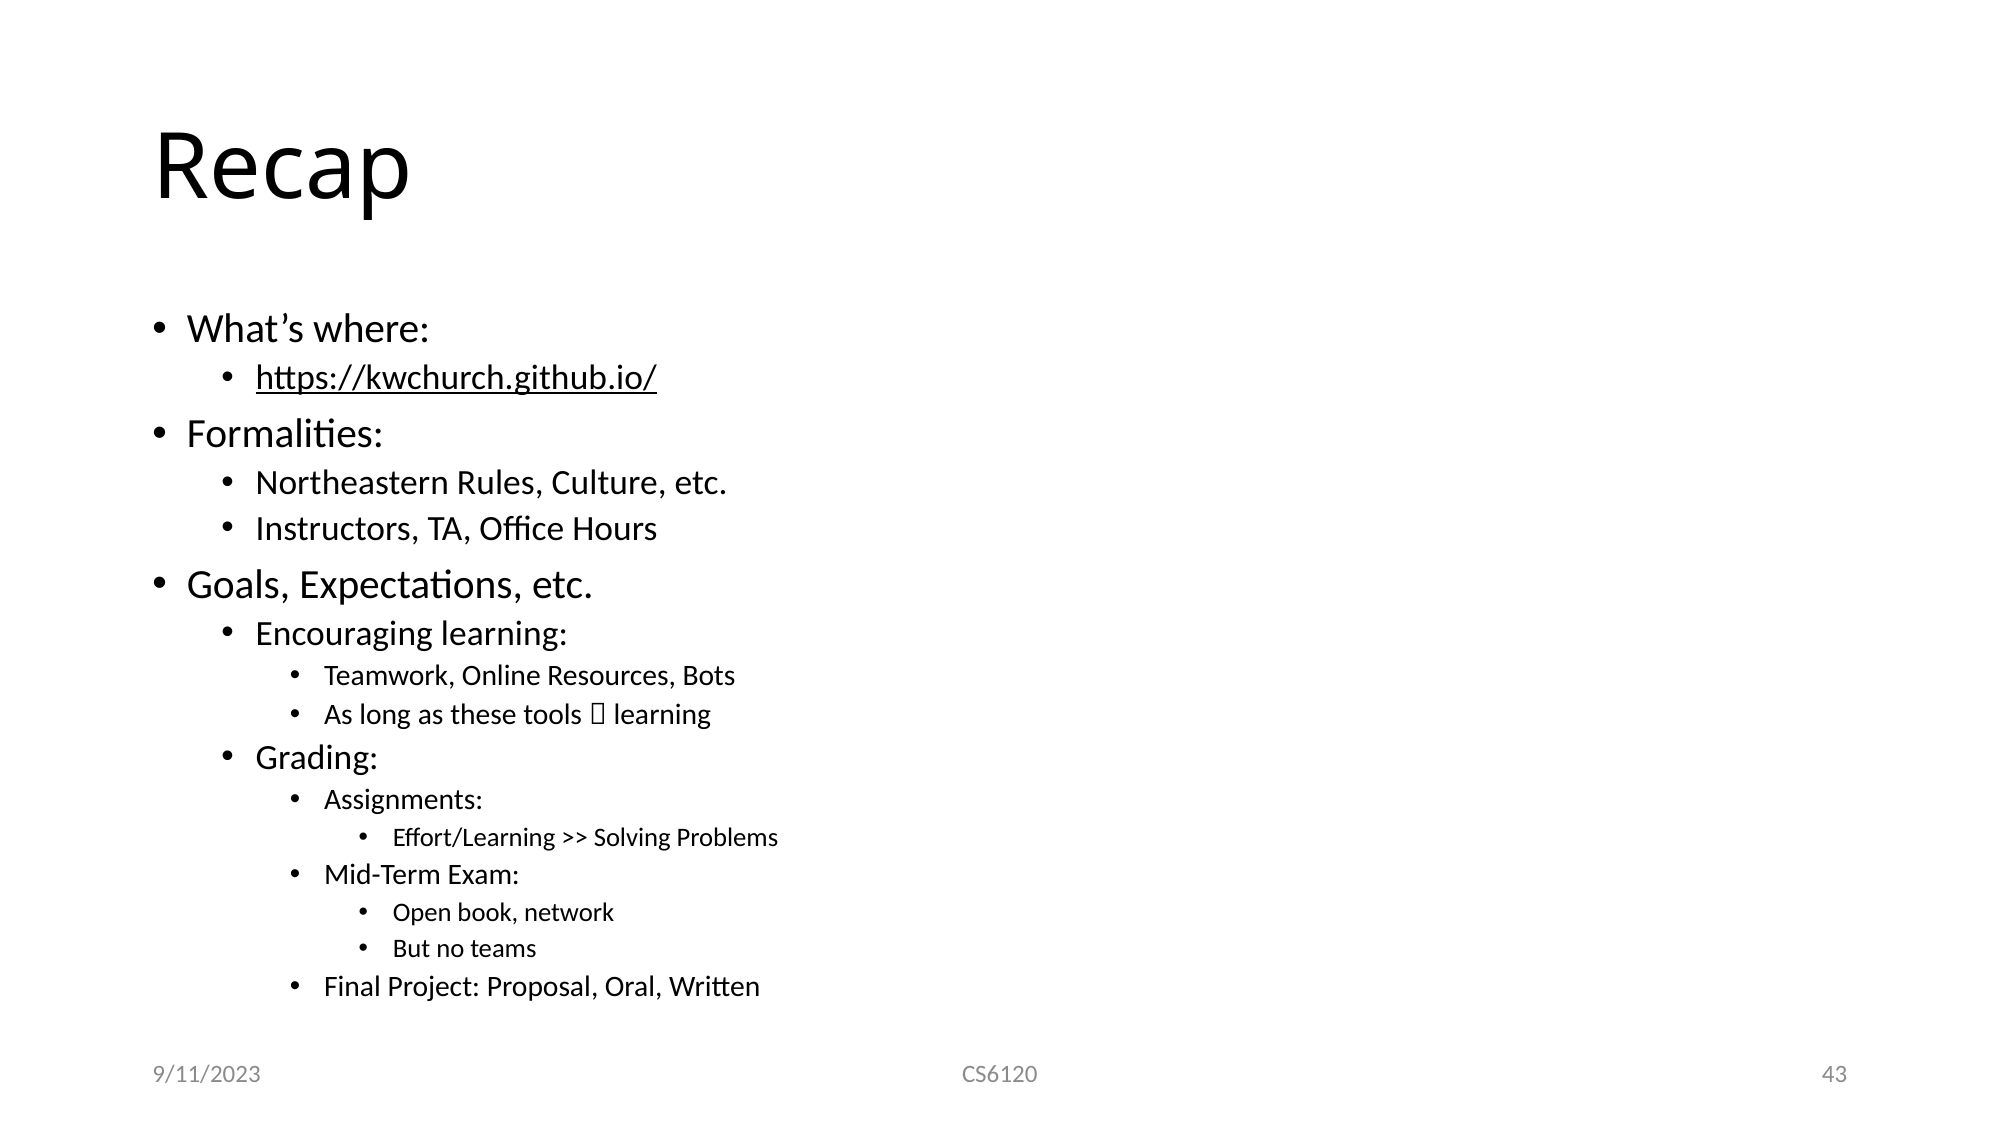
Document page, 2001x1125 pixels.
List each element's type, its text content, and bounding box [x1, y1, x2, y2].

slide_number 43 [1412, 1042, 1863, 1103]
title Recap [137, 59, 1863, 278]
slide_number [137, 1042, 588, 1103]
footer CS6120 [662, 1042, 1338, 1103]
list What’s where: https://kwchurch.github.io/ Formalities: Northeastern Rules, Culture, etc. Instructors, TA, Office Hours Goals, Expectations, etc. Encouraging learning: Teamwork, Online Resources, Bots As long as these tools  learning Grading: Assignments: Effort/Learning >> Solving Problems Mid-Term Exam: Open book, network But no teams Final Project: Proposal, Oral, Written [137, 299, 988, 1014]
